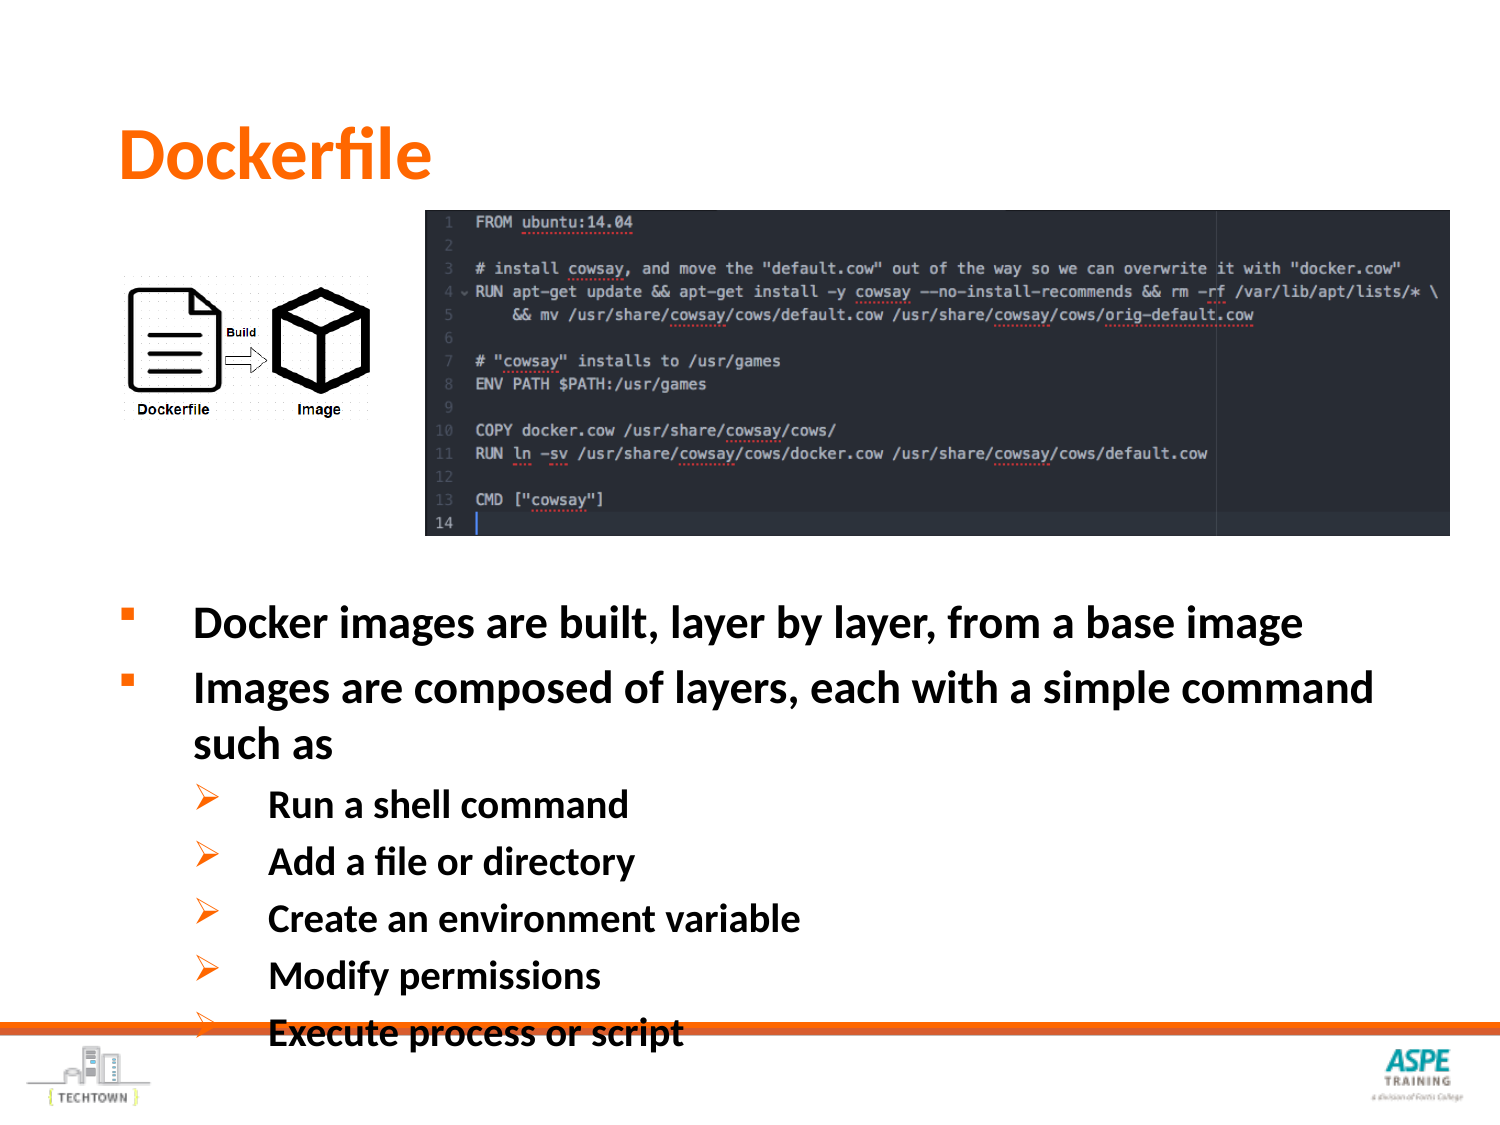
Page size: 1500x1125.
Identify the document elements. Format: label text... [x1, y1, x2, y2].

picture [118, 274, 375, 425]
list Docker images are built, layer by layer, from a base image Images are composed of layers, each with a simple command such as Run a shell command Add a file or directory Create an environment variable Modify permissions Execute process or script [103, 584, 1397, 1063]
title Dockerfile [103, 59, 1397, 250]
picture [424, 210, 1450, 536]
